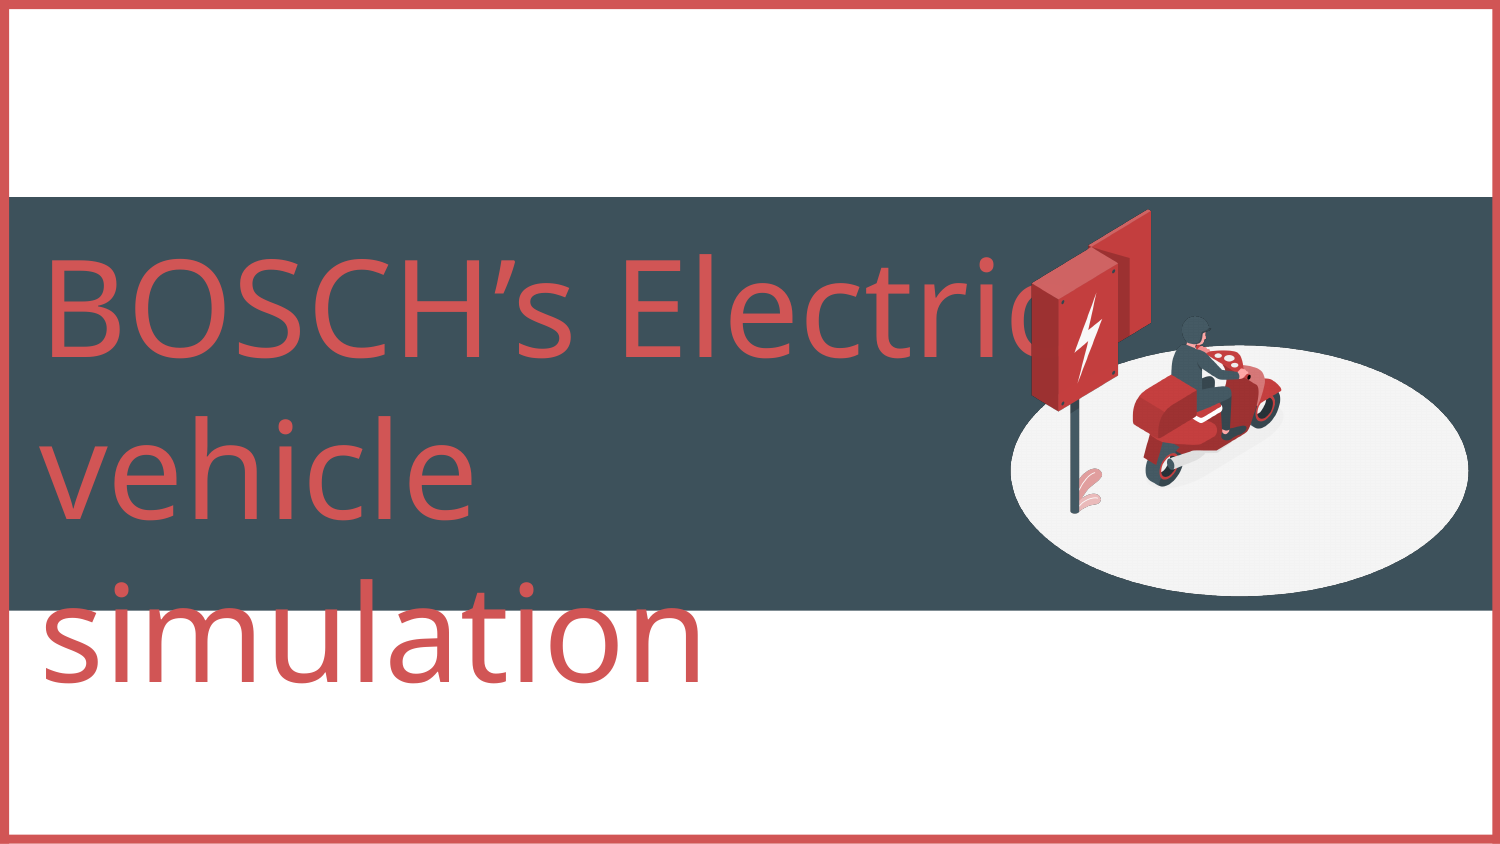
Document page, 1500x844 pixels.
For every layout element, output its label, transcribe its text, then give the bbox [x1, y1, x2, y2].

text_box [1, 0, 1500, 10]
text_box [1492, 10, 1500, 127]
text_box [0, 0, 10, 834]
picture [801, 128, 1500, 680]
text_box [0, 834, 1500, 844]
text_box [1492, 687, 1500, 834]
text_box [10, 197, 797, 611]
text_box BOSCH’s Electric vehicle simulation [24, 206, 1103, 760]
